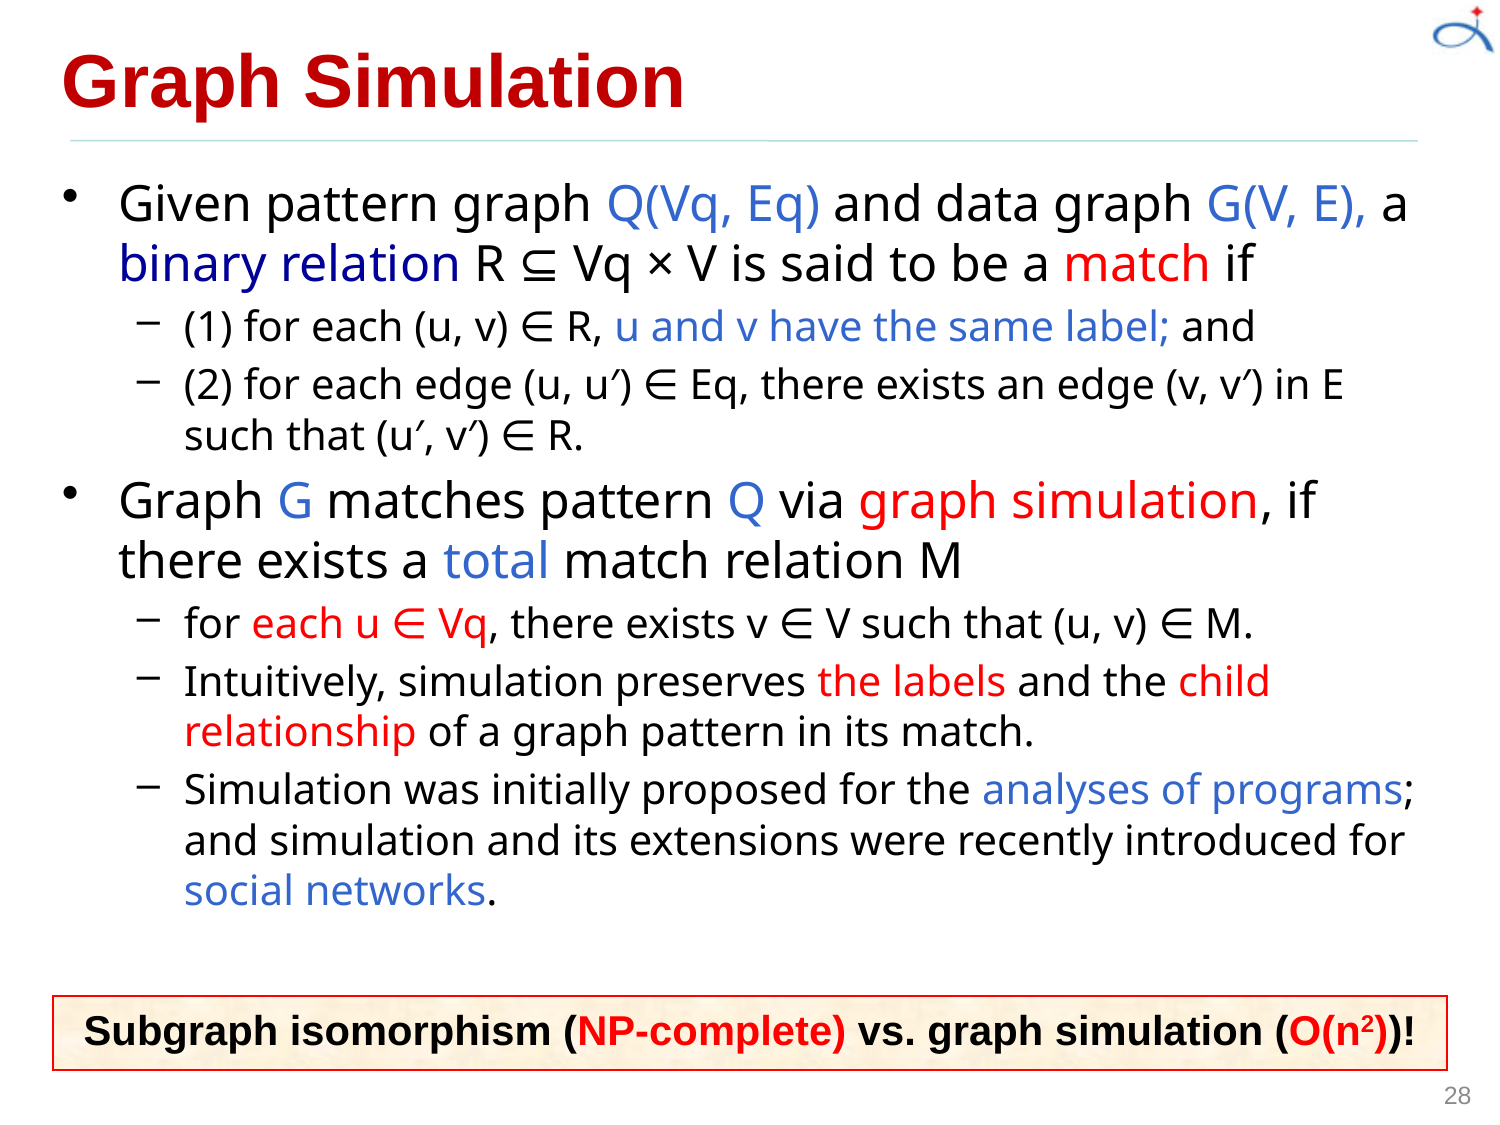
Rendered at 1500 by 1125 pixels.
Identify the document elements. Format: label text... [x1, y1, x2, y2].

title Graph Simulation [46, 11, 1419, 143]
text_box Subgraph isomorphism (NP-complete) vs. graph simulation (O(n2))! [53, 996, 1447, 1071]
picture [1432, 5, 1495, 55]
list Given pattern graph Q(Vq, Eq) and data graph G(V, E), a binary relation R ⊆ Vq × V is said to be a match if (1) for each (u, v) ∈ R, u and v have the same label; and (2) for each edge (u, u′) ∈ Eq, there exists an edge (v, v′) in E such that (u′, v′) ∈ R. Graph G matches pattern Q via graph simulation, if there exists a total match relation M for each u ∈ Vq, there exists v ∈ V such that (u, v) ∈ M. Intuitively, simulation preserves the labels and the child relationship of a graph pattern in its match. Simulation was initially proposed for the analyses of programs; and simulation and its extensions were recently introduced for social networks. [45, 162, 1443, 919]
slide_number 28 [1136, 1065, 1487, 1125]
